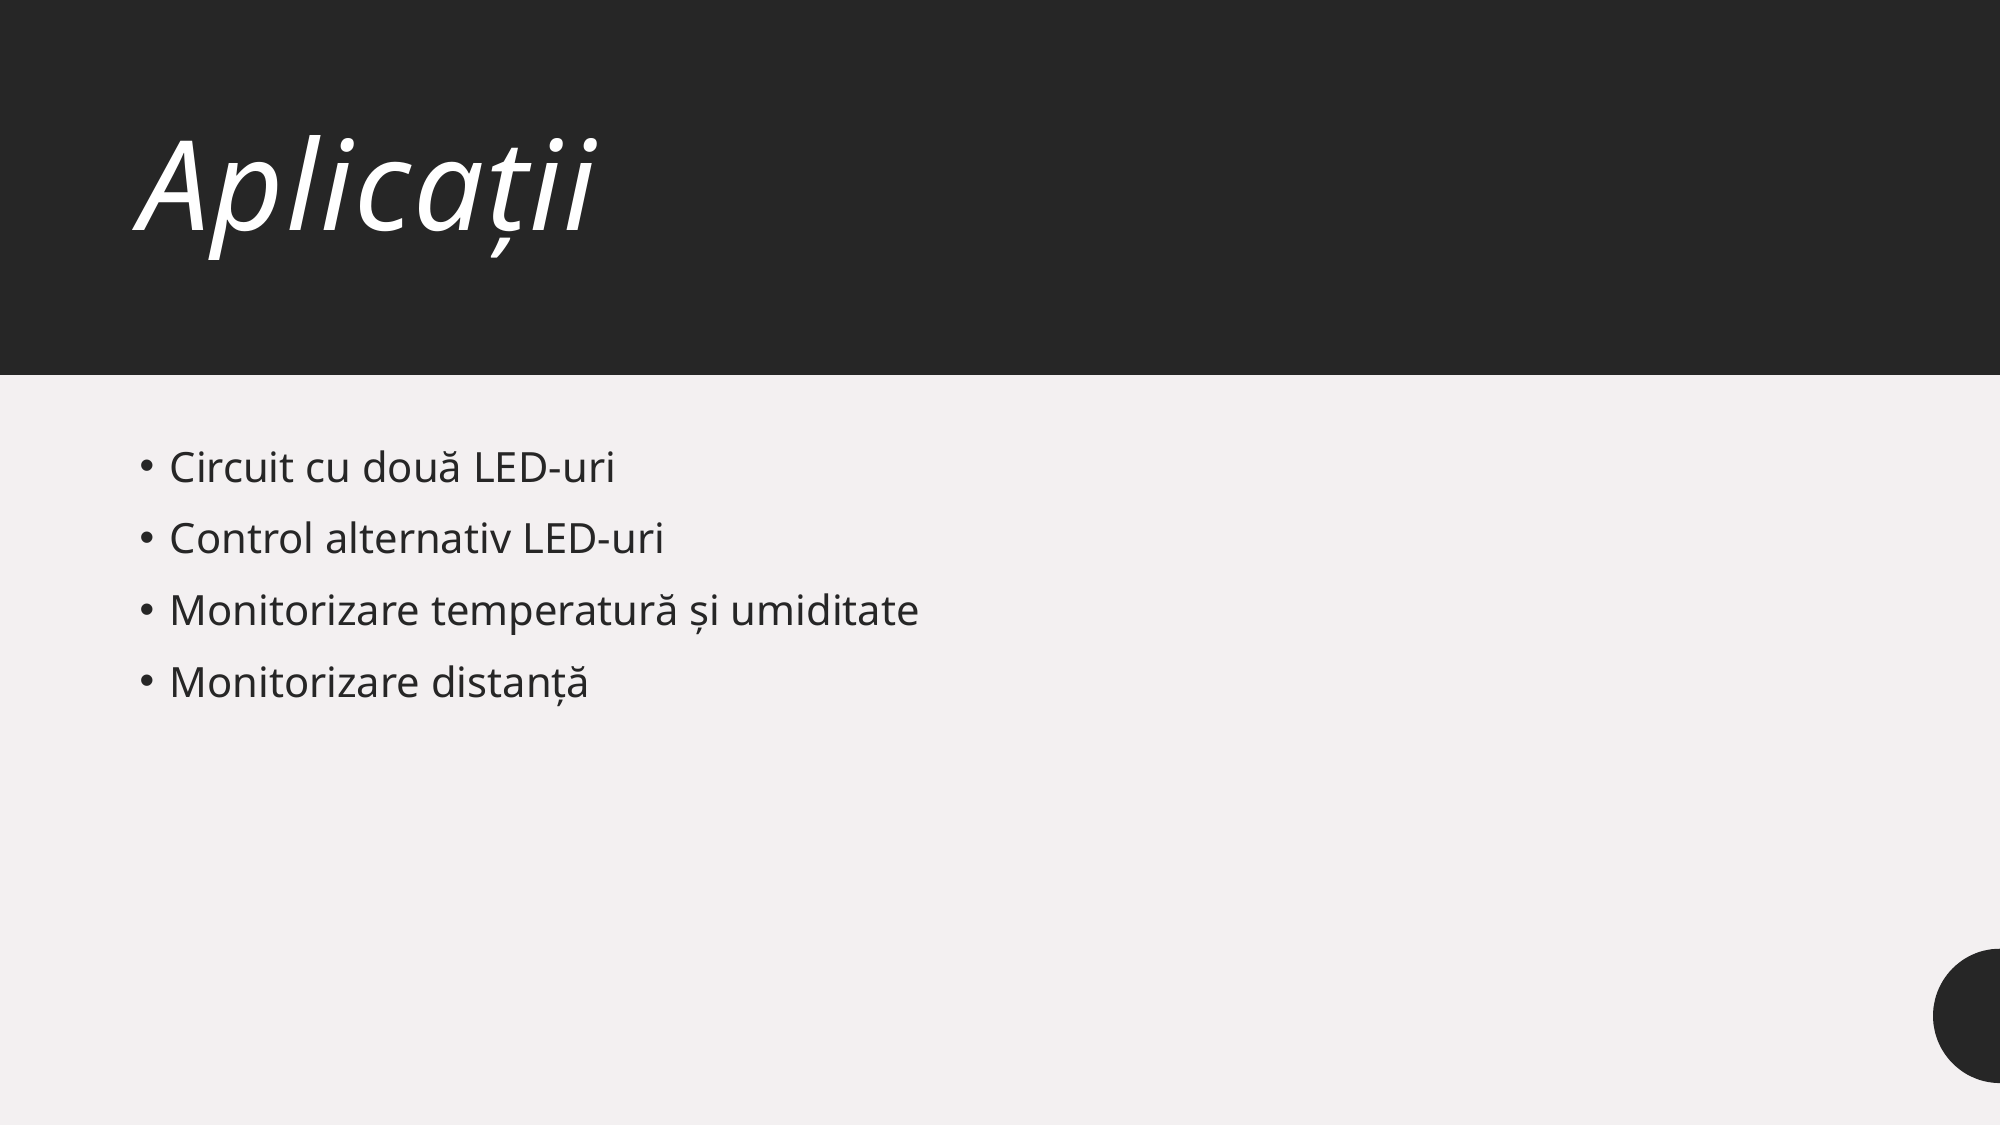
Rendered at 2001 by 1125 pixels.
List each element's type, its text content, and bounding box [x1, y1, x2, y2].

list Circuit cu două LED-uri Control alternativ LED-uri Monitorizare temperatură și umiditate Monitorizare distanță [124, 427, 1505, 949]
title Aplicații [124, 62, 1875, 318]
text_box [0, 0, 2000, 376]
text_box [1933, 948, 2000, 1084]
text_box [0, 376, 2000, 1125]
